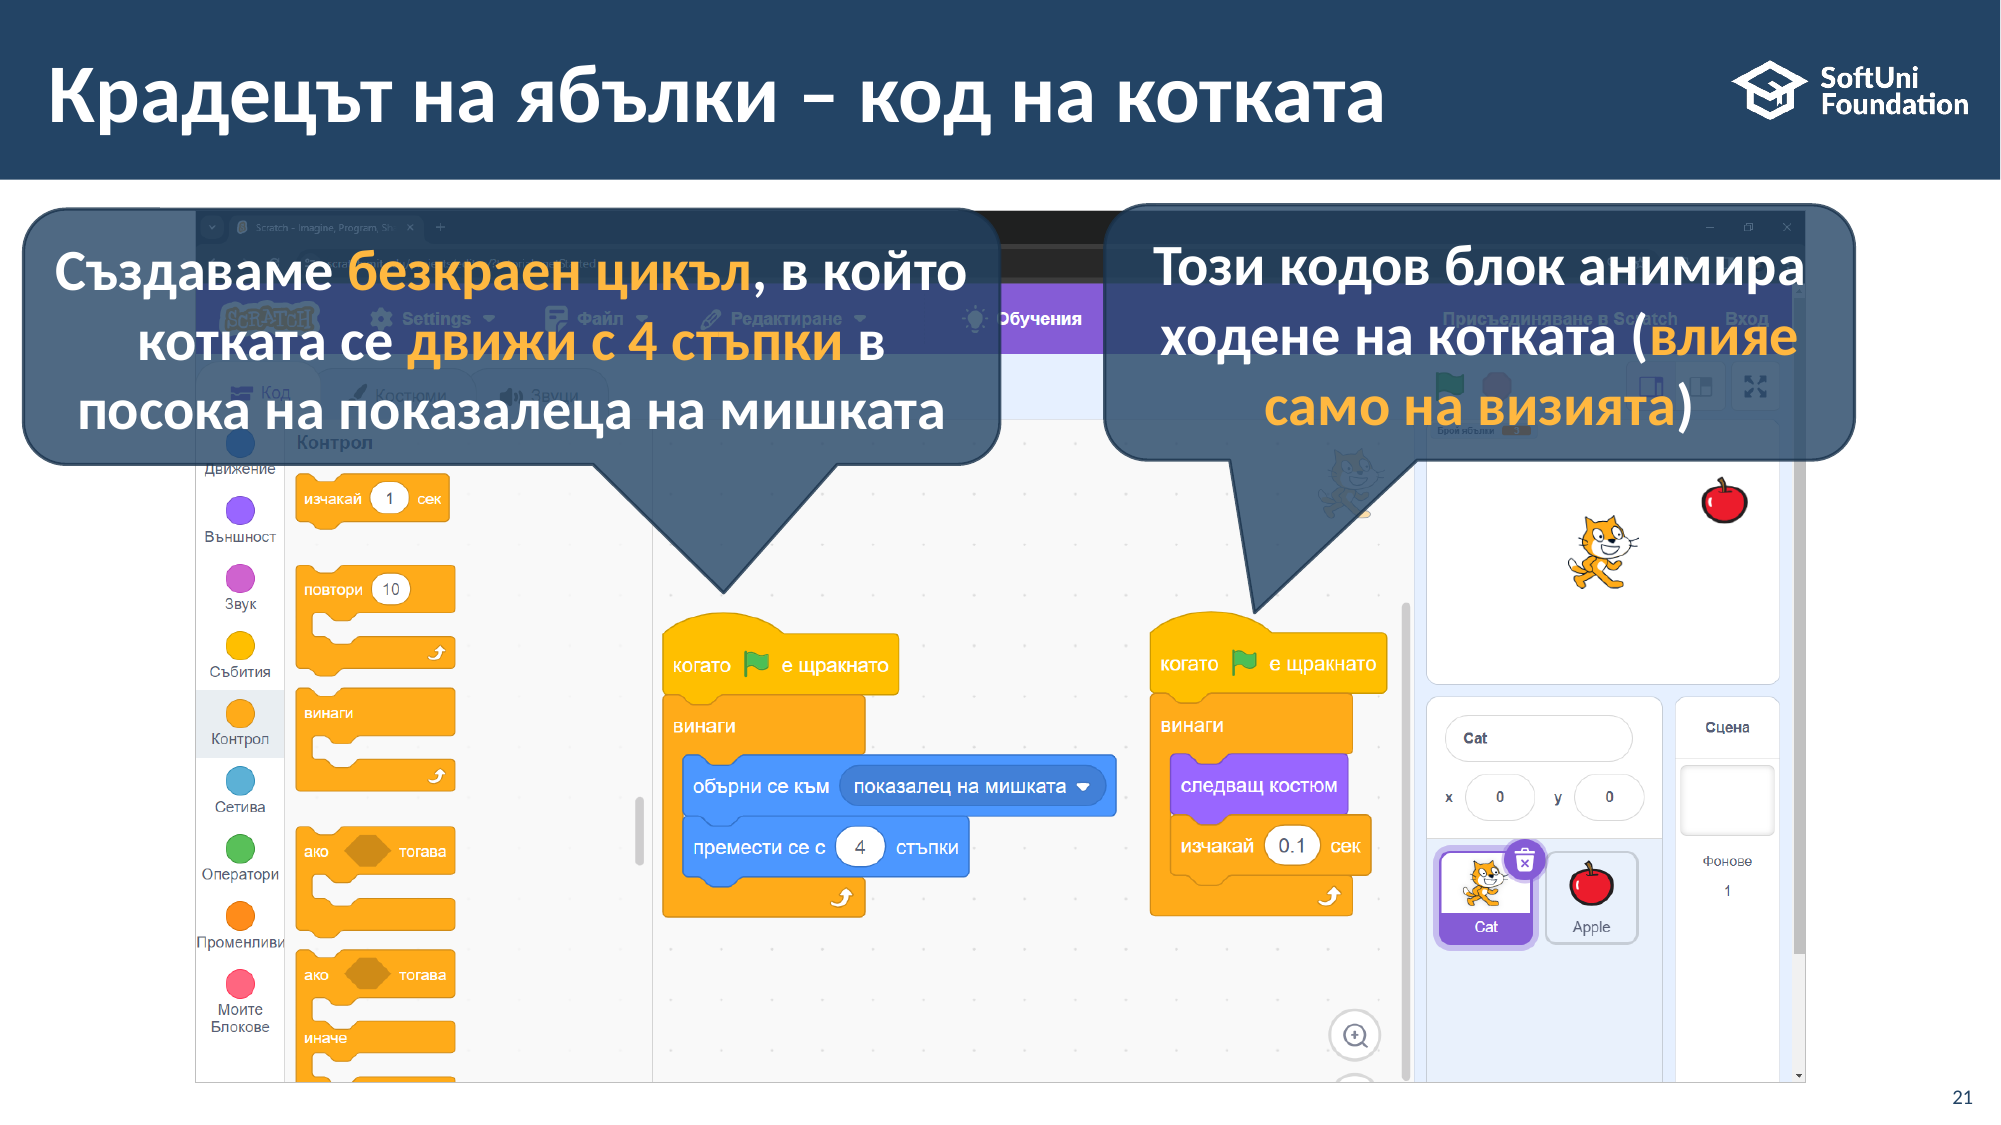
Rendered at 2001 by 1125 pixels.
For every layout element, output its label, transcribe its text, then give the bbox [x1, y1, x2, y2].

text_box Създаваме безкраен цикъл, в който котката се движи с 4 стъпки в посока на показалеца на мишката [21, 206, 967, 467]
title Крадецът на ябълки – код на котката [31, 16, 1716, 162]
text_box Този кодов блок анимира ходене на котката (влияе само на визията) [1126, 202, 1857, 463]
picture [1731, 60, 1968, 120]
picture [195, 210, 1806, 1083]
slide_number 21 [1927, 1067, 1989, 1117]
